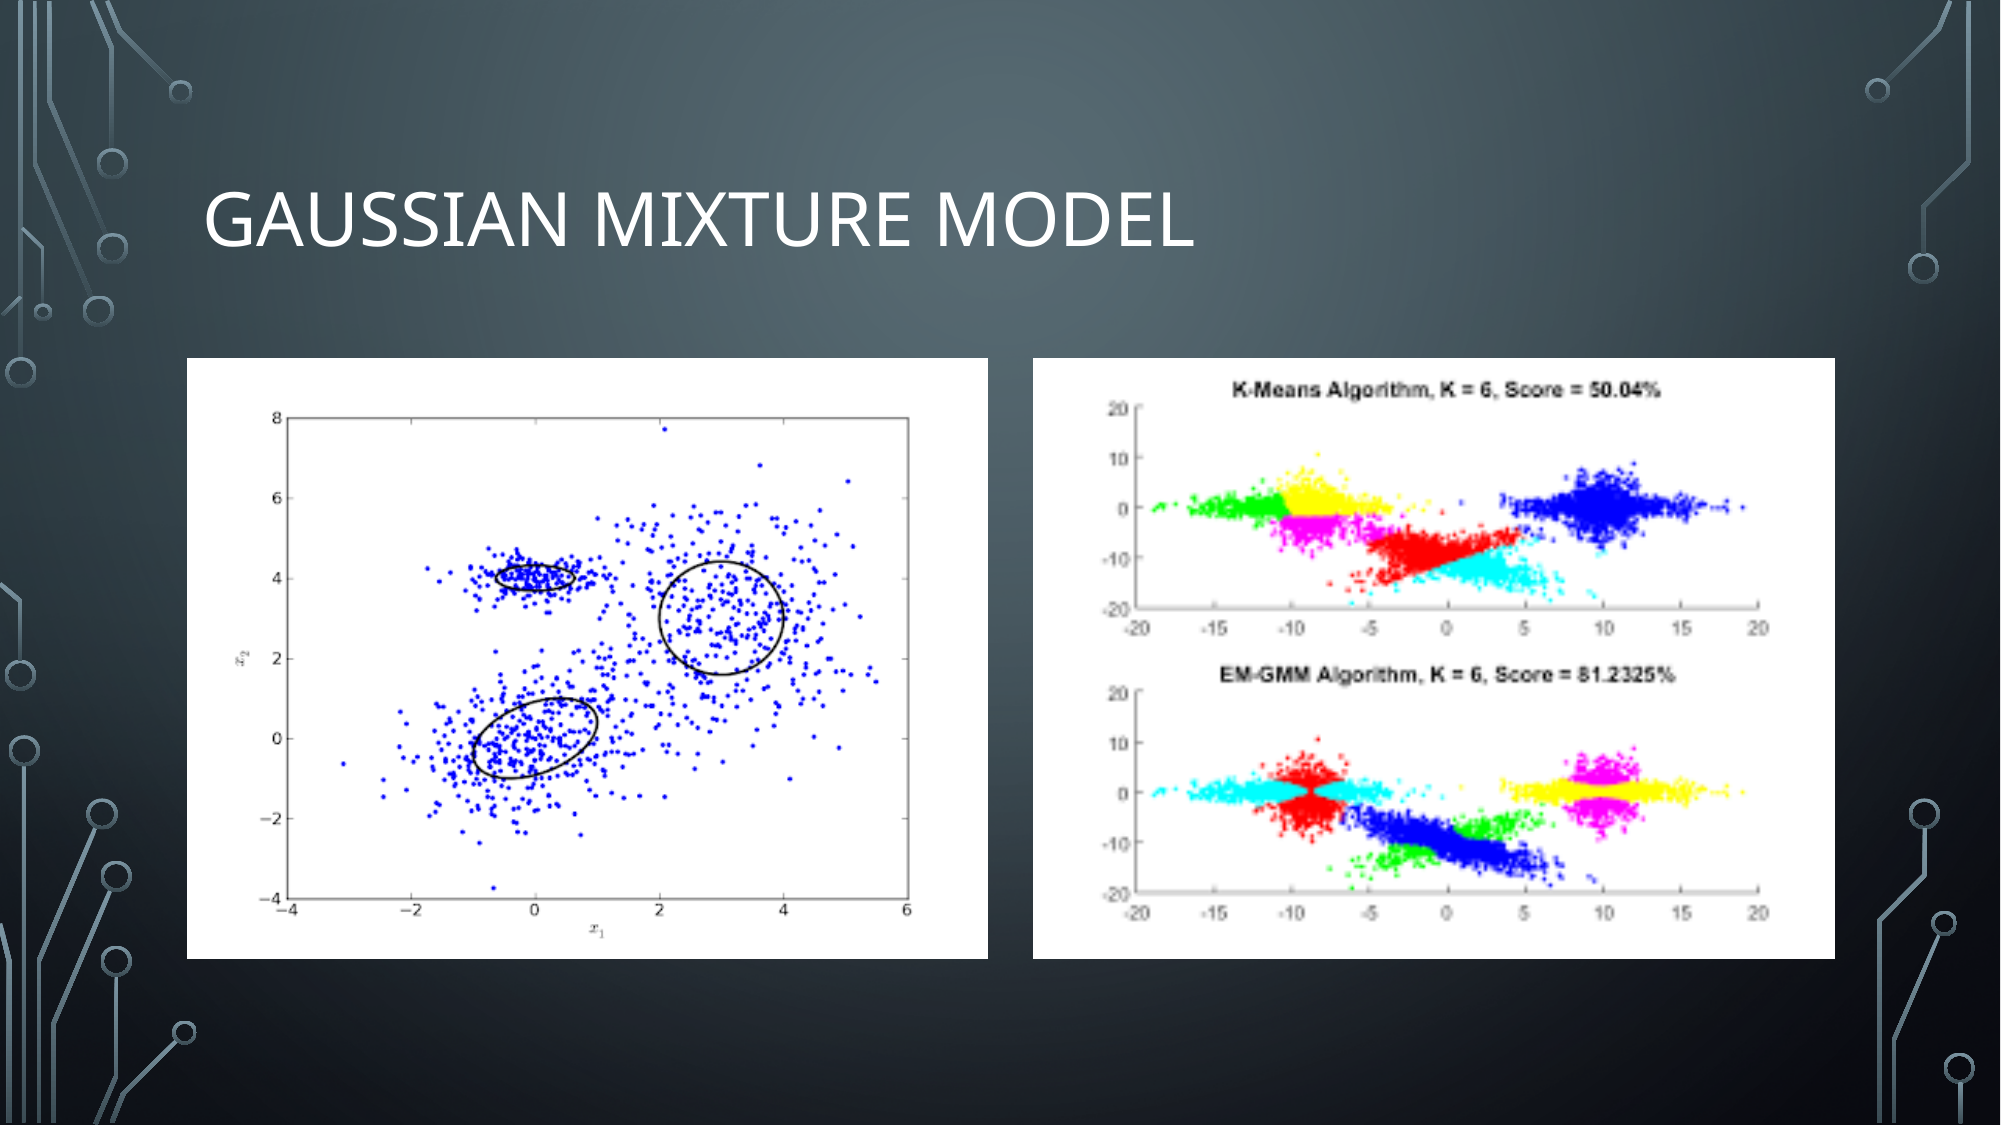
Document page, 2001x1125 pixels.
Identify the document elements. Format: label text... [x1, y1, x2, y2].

picture [1033, 358, 1835, 959]
title Gaussian mixture model [187, 101, 1813, 344]
picture [186, 358, 988, 959]
